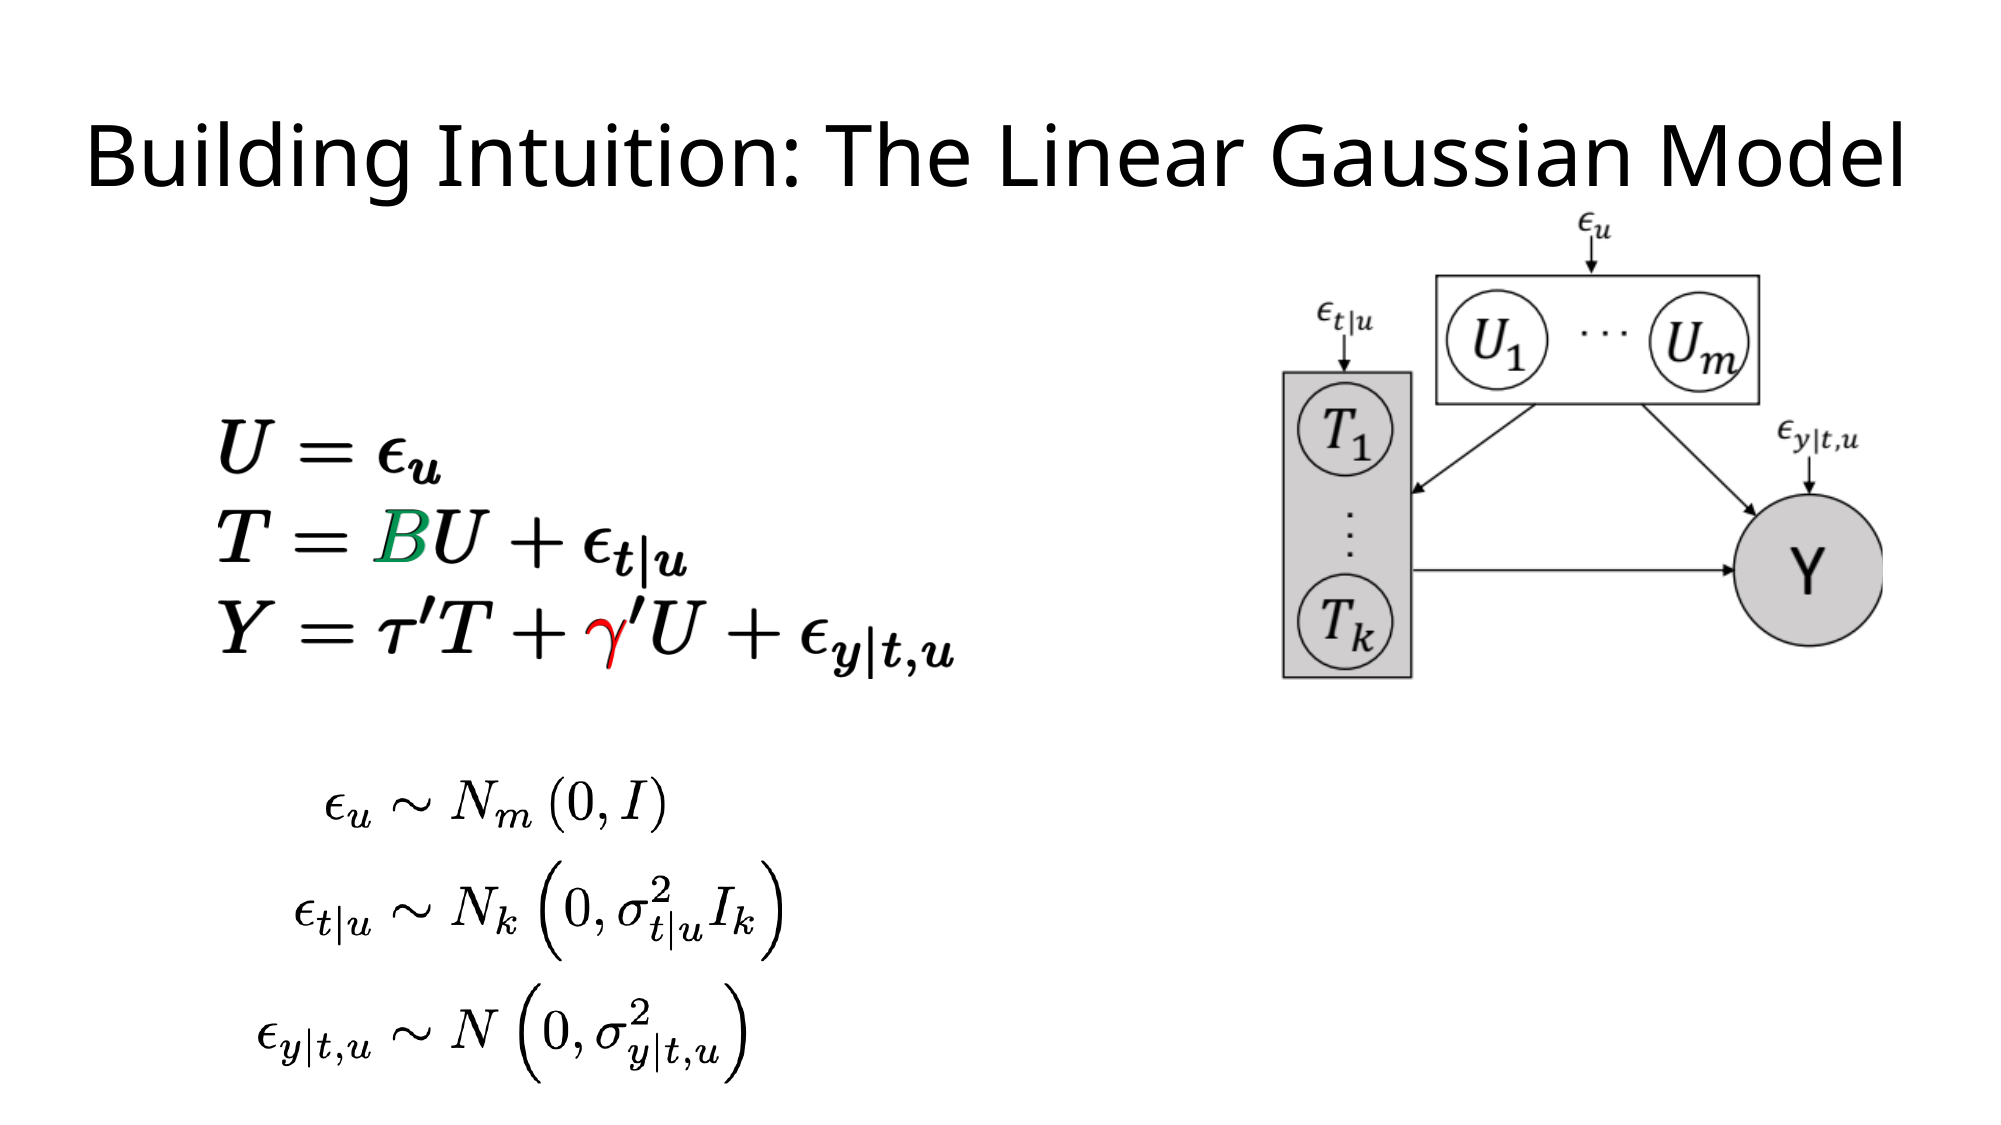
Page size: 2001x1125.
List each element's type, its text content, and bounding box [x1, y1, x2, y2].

picture [218, 418, 956, 680]
picture [1266, 193, 1883, 680]
picture [258, 775, 782, 1084]
title Building Intuition: The Linear Gaussian Model [68, 97, 1932, 223]
